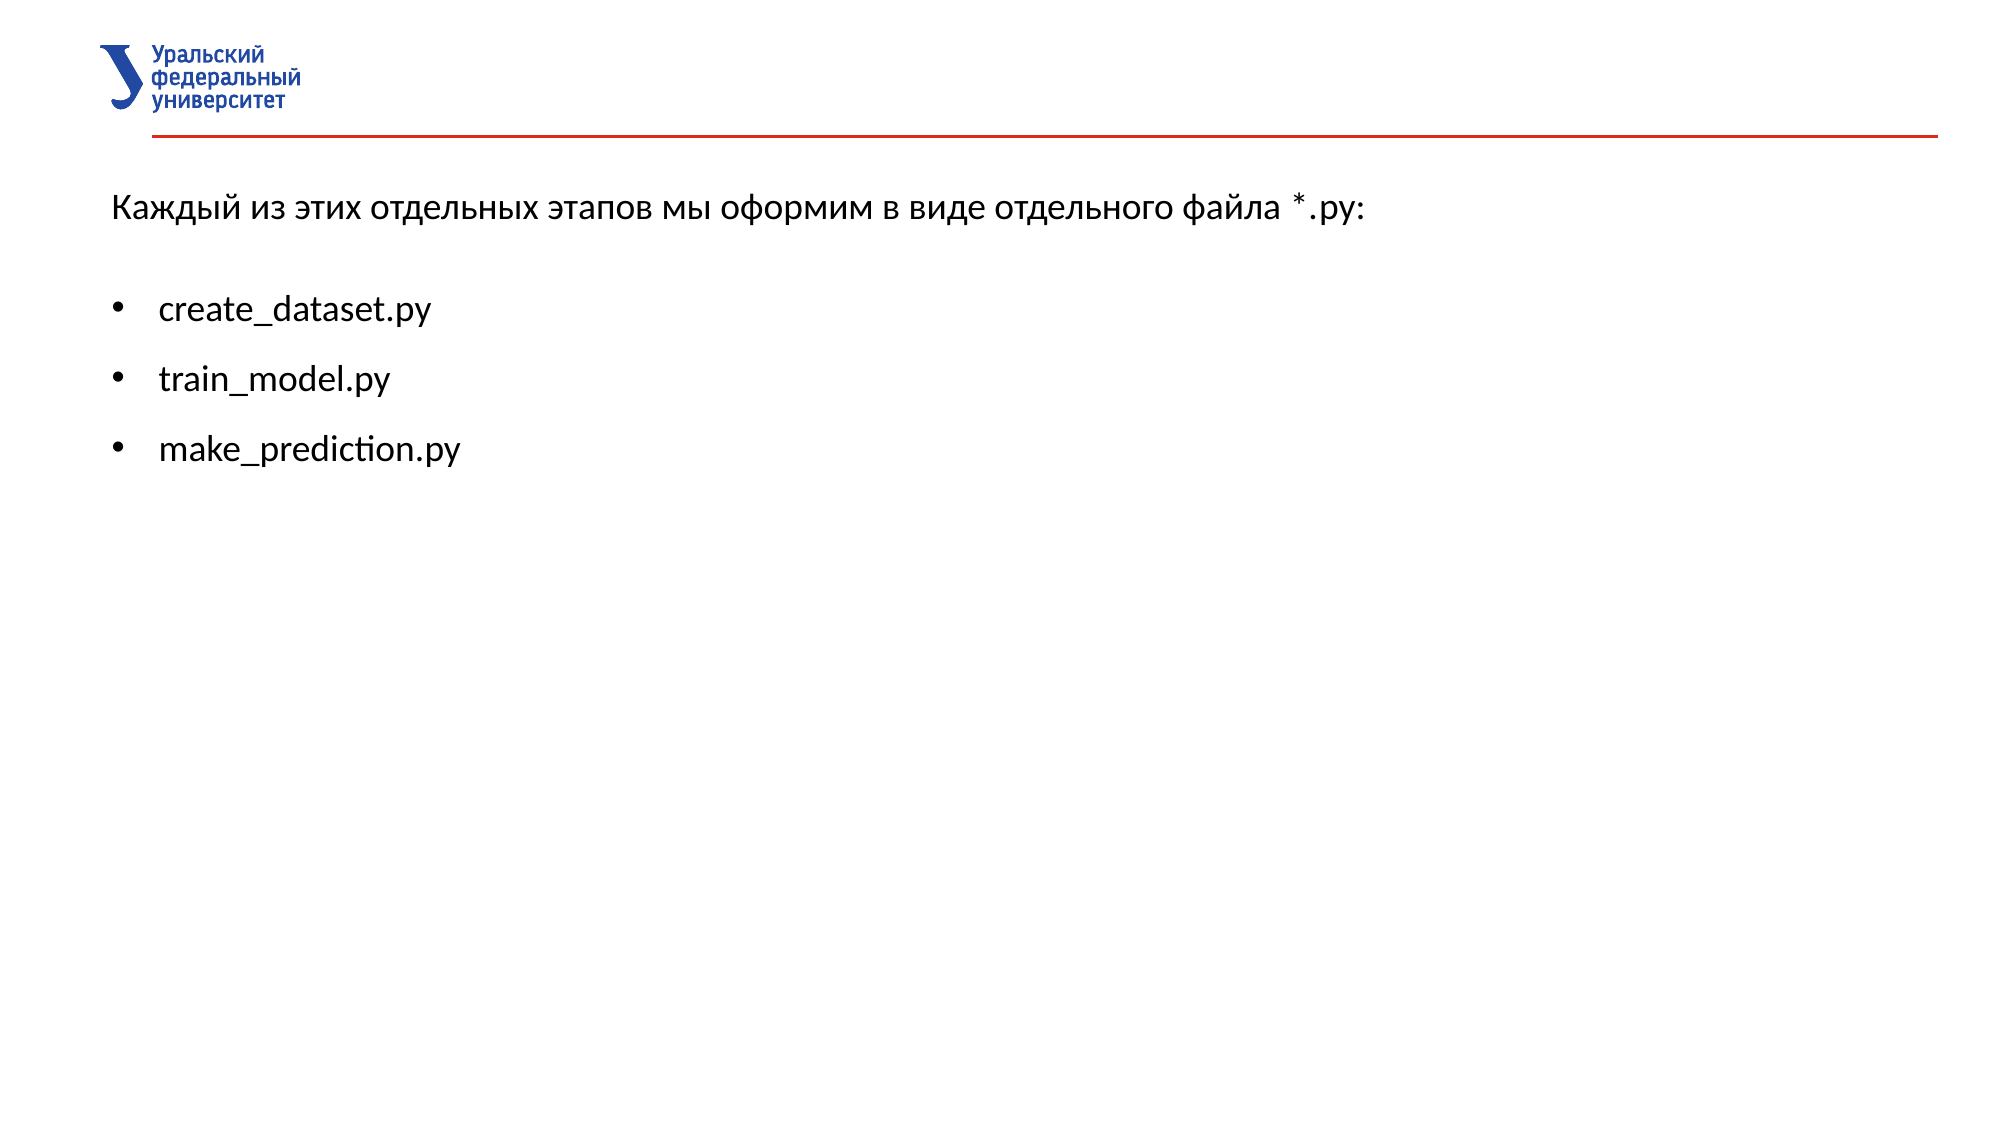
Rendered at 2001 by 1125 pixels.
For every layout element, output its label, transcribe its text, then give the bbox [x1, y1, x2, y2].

text_box Каждый из этих отдельных этапов мы оформим в виде отдельного файла *.py: create_dataset.py train_model.py make_prediction.py [96, 174, 1942, 477]
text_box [96, 41, 1942, 141]
